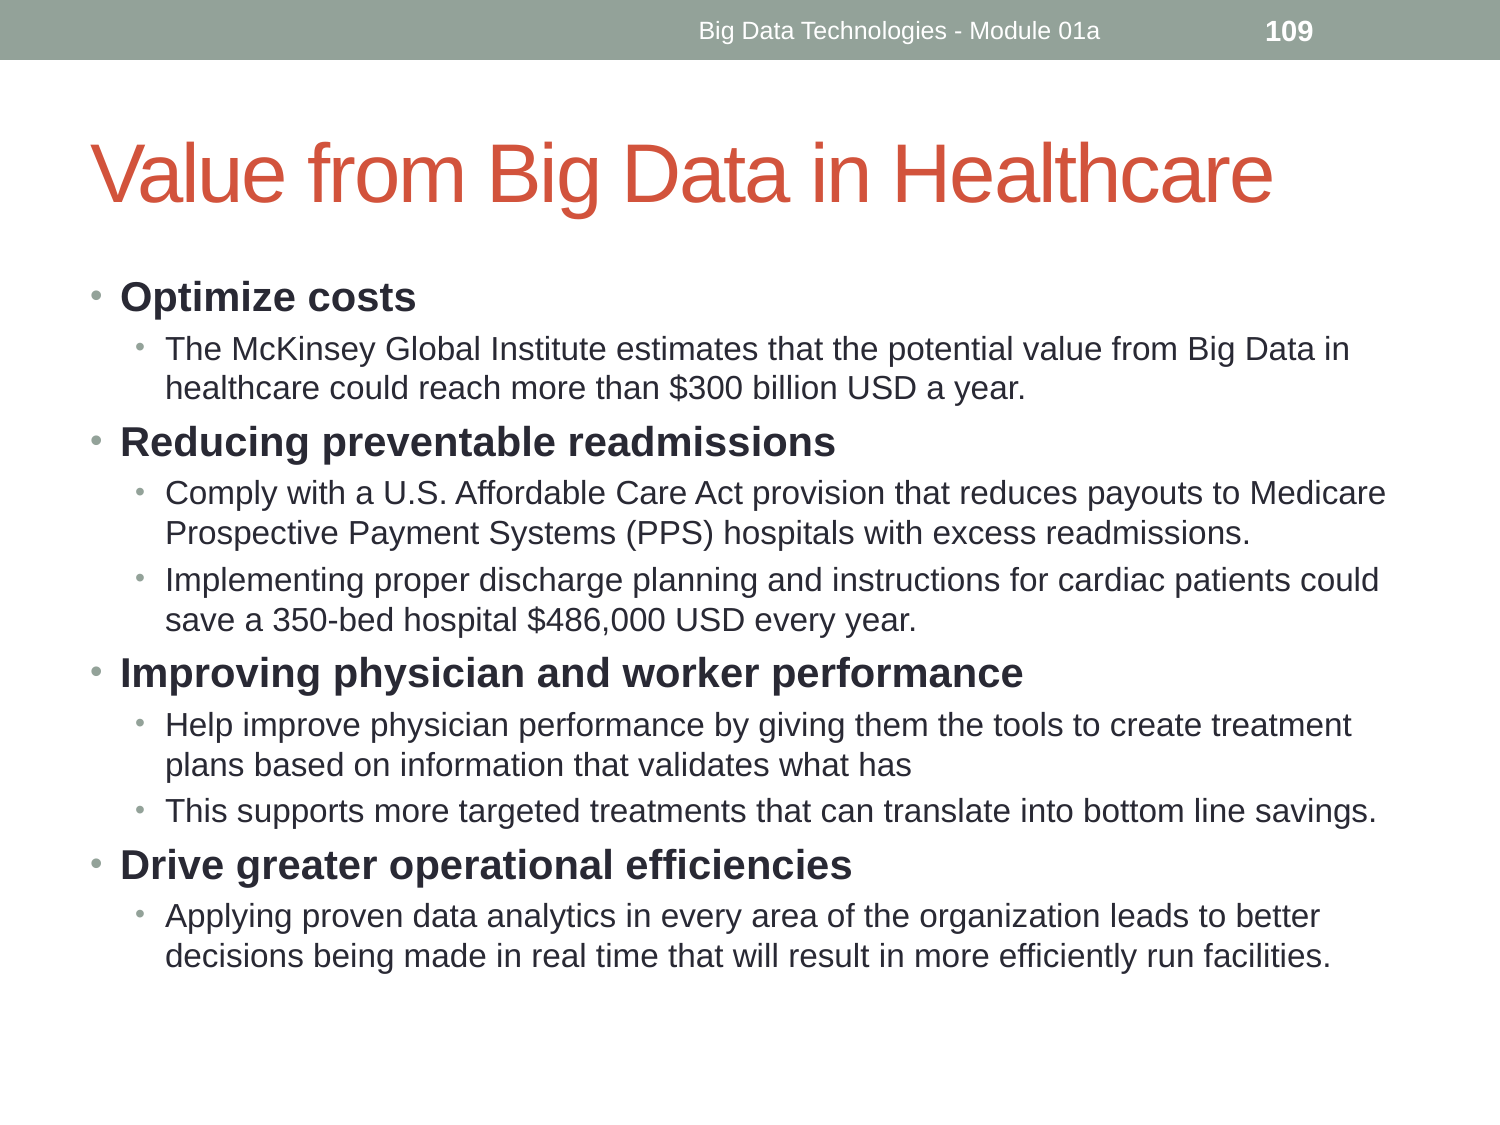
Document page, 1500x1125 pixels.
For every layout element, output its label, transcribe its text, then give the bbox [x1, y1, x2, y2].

slide_number 109 [1250, 3, 1425, 57]
list Optimize costs The McKinsey Global Institute estimates that the potential value from Big Data in healthcare could reach more than $300 billion USD a year. Reducing preventable readmissions Comply with a U.S. Affordable Care Act provision that reduces payouts to Medicare Prospective Payment Systems (PPS) hospitals with excess readmissions. Implementing proper discharge planning and instructions for cardiac patients could save a 350-bed hospital $486,000 USD every year. Improving physician and worker performance Help improve physician performance by giving them the tools to create treatment plans based on information that validates what has This supports more targeted treatments that can translate into bottom line savings. Drive greater operational efficiencies Applying proven data analytics in every area of the organization leads to better decisions being made in real time that will result in more efficiently run facilities. [75, 262, 1425, 1075]
title Value from Big Data in Healthcare [75, 87, 1425, 250]
footer Big Data Technologies - Module 01a [562, 3, 1238, 57]
